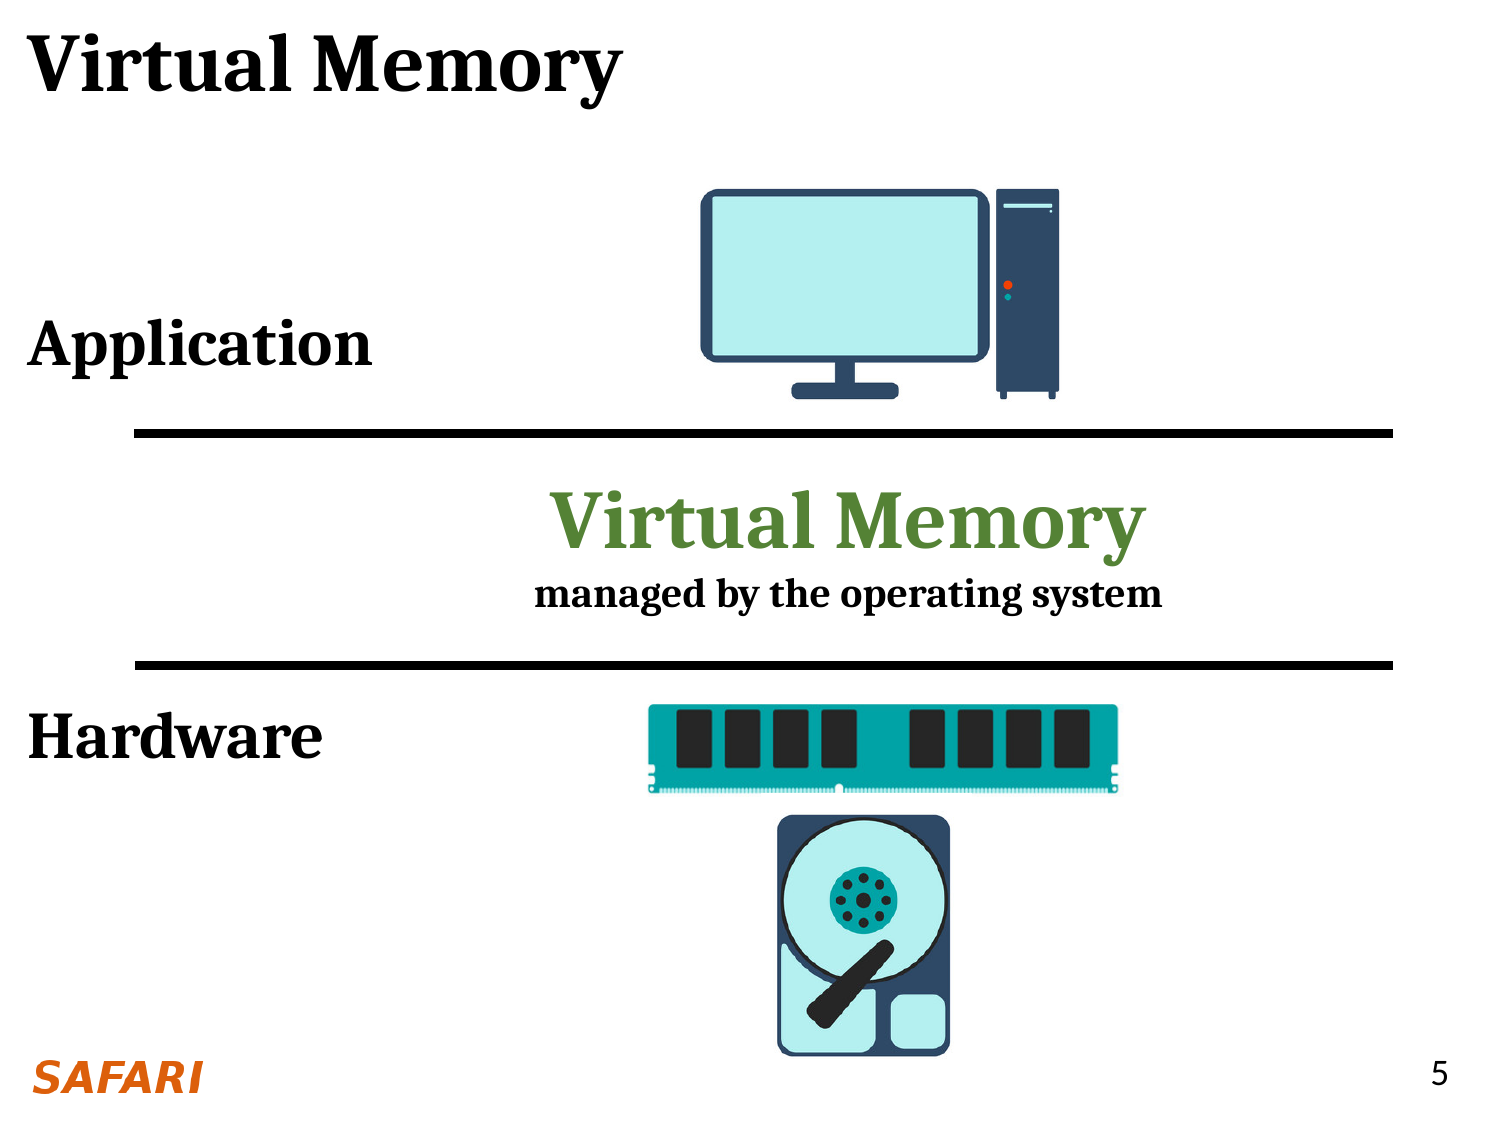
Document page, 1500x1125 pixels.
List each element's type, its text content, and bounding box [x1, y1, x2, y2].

text_box 5 [901, 1040, 1465, 1101]
text_box Virtual Memory managed by the operating system [508, 457, 1190, 623]
text_box Hardware [12, 684, 509, 780]
text_box [12, 133, 1487, 1050]
text_box Application [12, 291, 509, 387]
title Virtual Memory [12, 12, 1487, 133]
picture [697, 179, 1065, 415]
picture [626, 684, 1133, 1074]
picture [31, 1051, 209, 1104]
